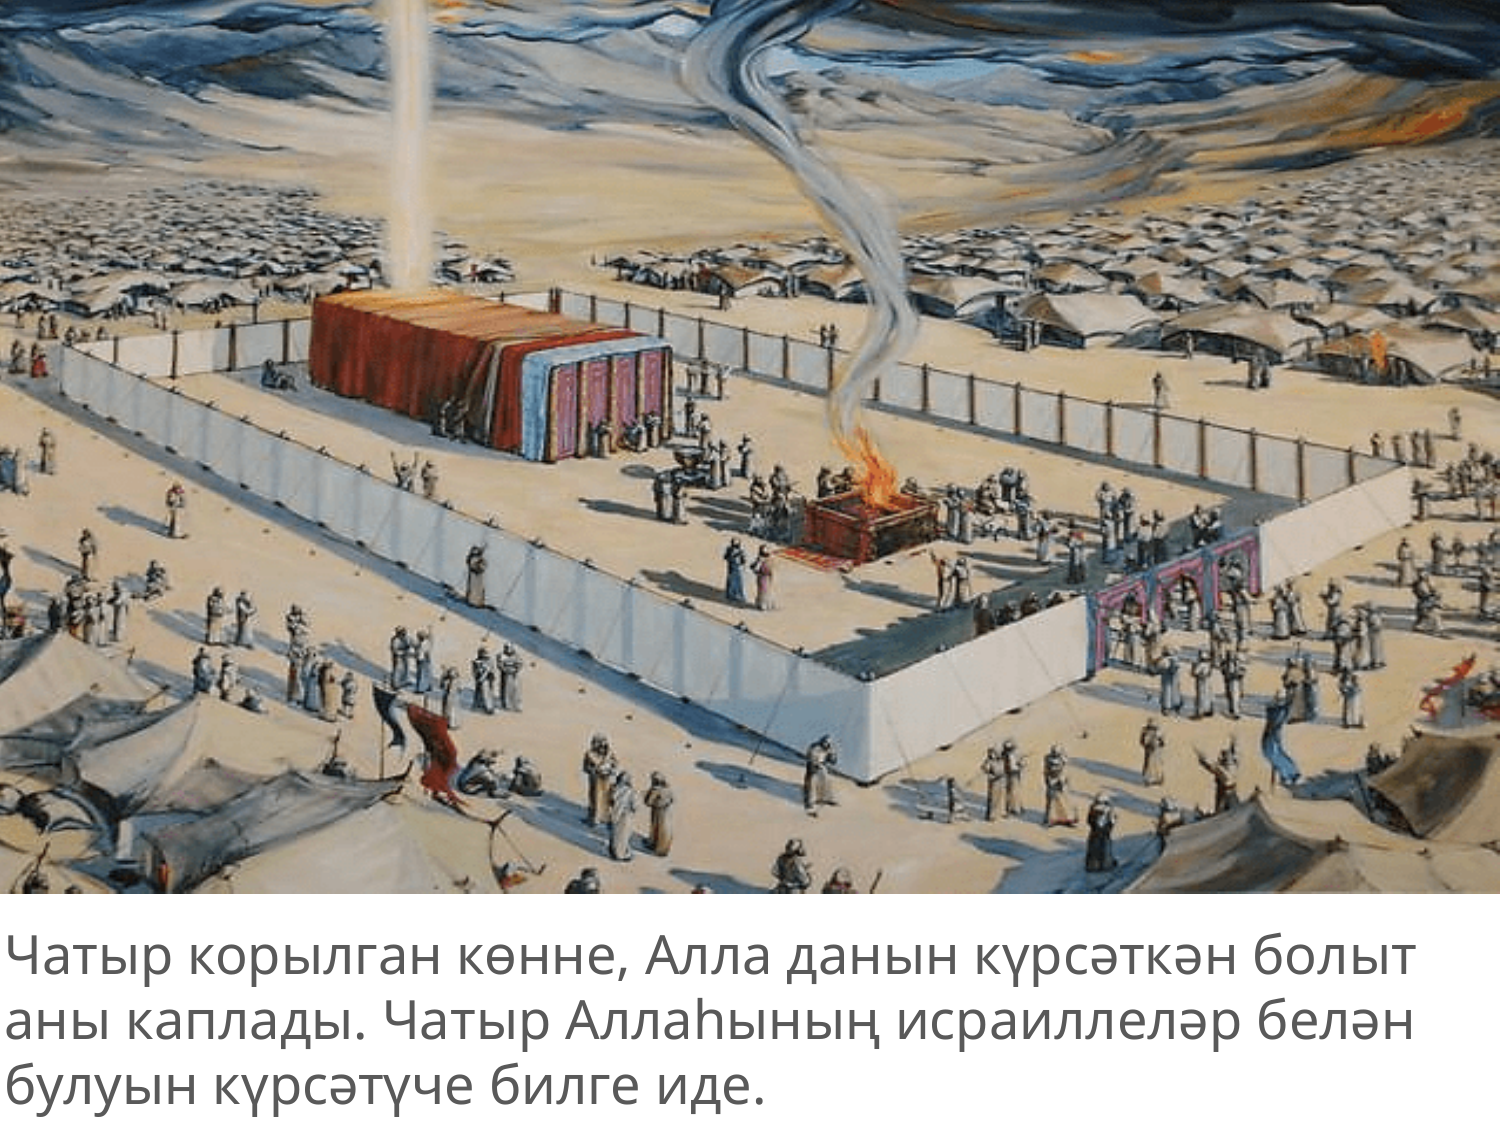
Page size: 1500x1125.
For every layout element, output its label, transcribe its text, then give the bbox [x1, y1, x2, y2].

picture [0, 0, 1500, 894]
text_box Чатыр корылган көнне, Алла данын күрсәткән болыт аны каплады. Чатыр Аллаһының исраиллеләр белән булуын күрсәтүче билге иде. [0, 912, 1500, 1123]
